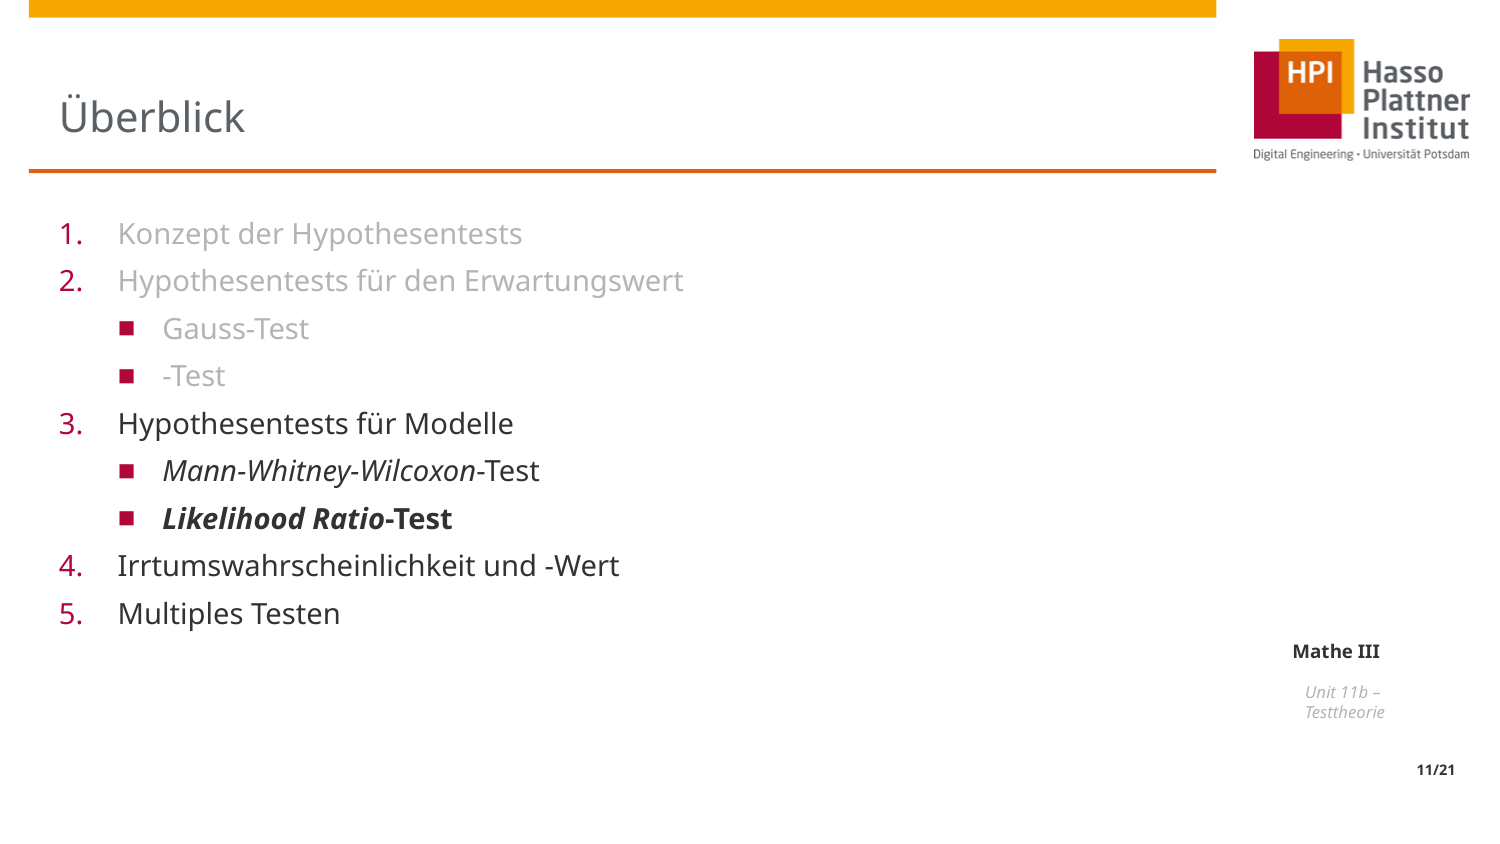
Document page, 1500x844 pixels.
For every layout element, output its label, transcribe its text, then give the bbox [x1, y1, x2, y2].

picture [1254, 39, 1470, 161]
title Überblick [58, 17, 1187, 170]
